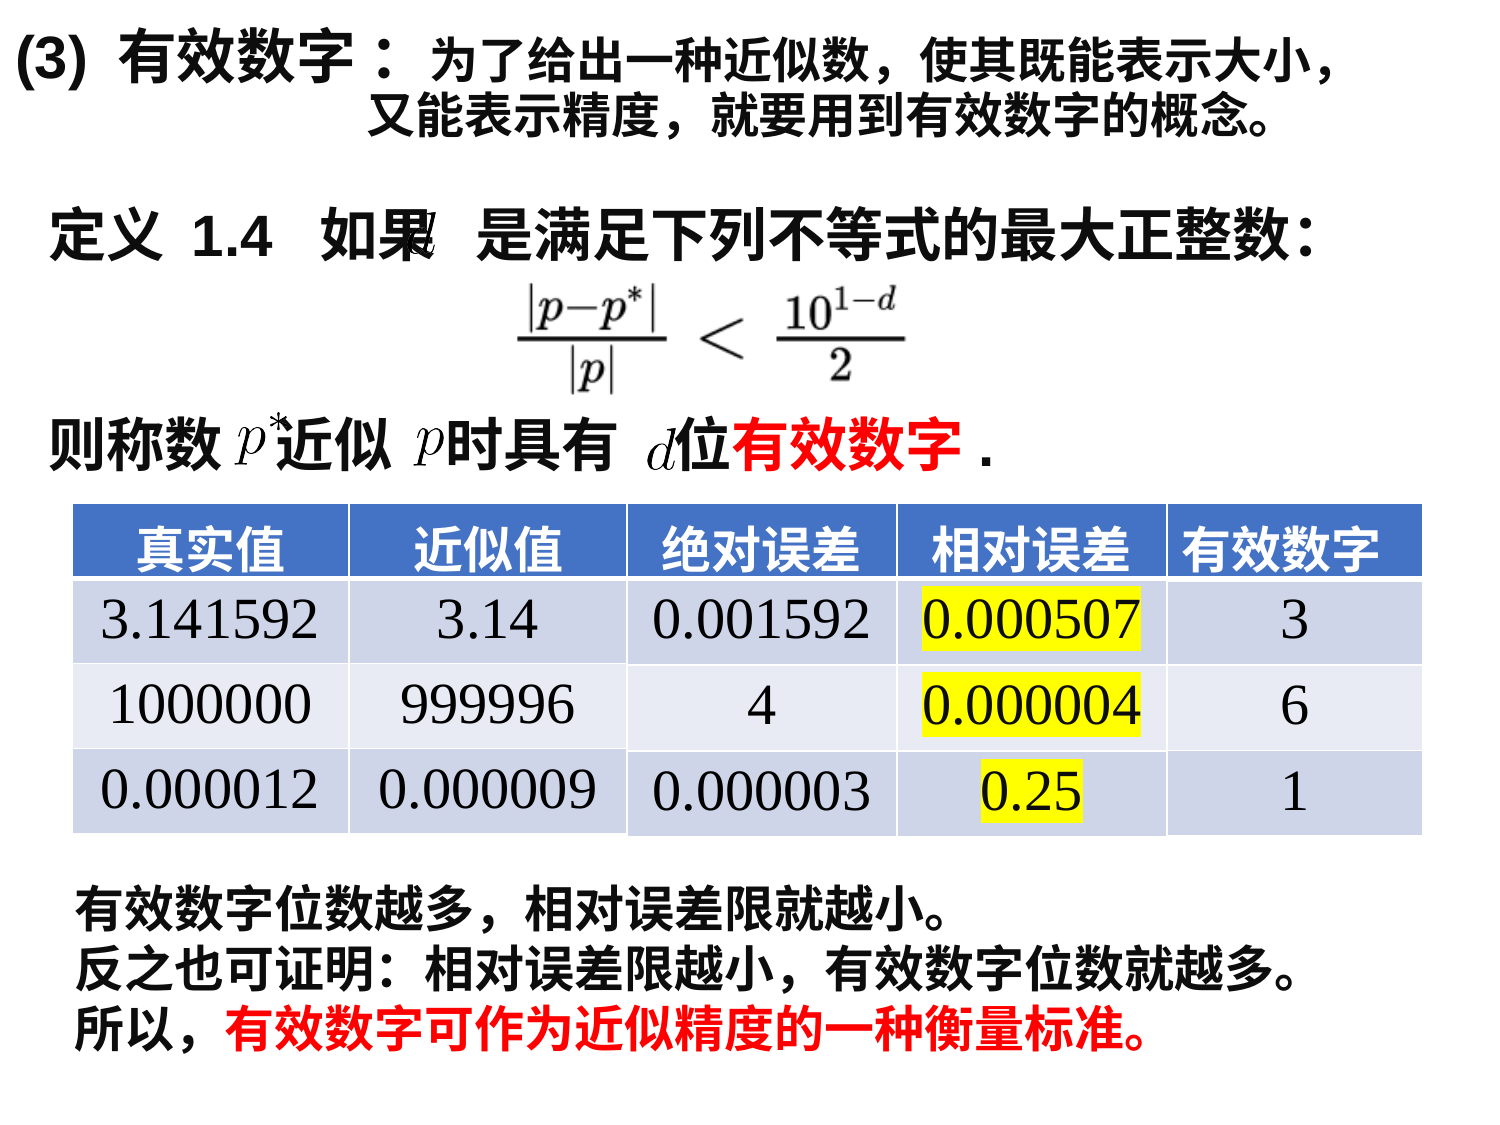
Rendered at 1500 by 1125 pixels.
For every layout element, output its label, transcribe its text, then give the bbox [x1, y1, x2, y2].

table_cell 0.000003 [628, 752, 896, 836]
table_header 真实值 [73, 504, 348, 576]
table_cell 0.001592 [628, 581, 896, 664]
table_cell 3.141592 [73, 581, 348, 663]
table_header 相对误差 [898, 504, 1166, 576]
table_cell 4 [628, 666, 896, 750]
table_cell 0.000004 [898, 666, 1166, 750]
table_header 近似值 [350, 504, 626, 576]
picture [647, 428, 676, 470]
table_cell 999996 [350, 664, 626, 748]
table_cell 3 [1168, 582, 1422, 664]
table_cell 0.000012 [73, 749, 348, 833]
table_cell 0.000009 [350, 749, 626, 833]
table_cell 1 [1168, 751, 1422, 835]
table_cell 6 [1168, 666, 1422, 750]
table_cell 3.14 [350, 581, 626, 663]
table_cell 0.25 [898, 752, 1166, 836]
title (3) 有效数字 ：为了给出一种近似数，使其既能表示大小， 又能表示精度，就要用到有效数字的概念。 [0, 3, 1453, 168]
text_box 定义 1.4 如果 是满足下列不等式的最大正整数： 则称数 近似 时具有 位有效数字. [33, 190, 1433, 486]
table_header 绝对误差 [628, 504, 896, 576]
picture [407, 212, 436, 254]
picture [234, 412, 287, 465]
table_header 有效数字 [1168, 504, 1422, 576]
table_cell 1000000 [73, 664, 348, 748]
picture [501, 267, 928, 413]
picture [412, 428, 444, 466]
text_box 有效数字位数越多，相对误差限就越小。 反之也可证明：相对误差限越小，有效数字位数就越多。 所以，有效数字可作为近似精度的一种衡量标准。 [59, 869, 1403, 1065]
table_cell 0.000507 [898, 581, 1166, 664]
